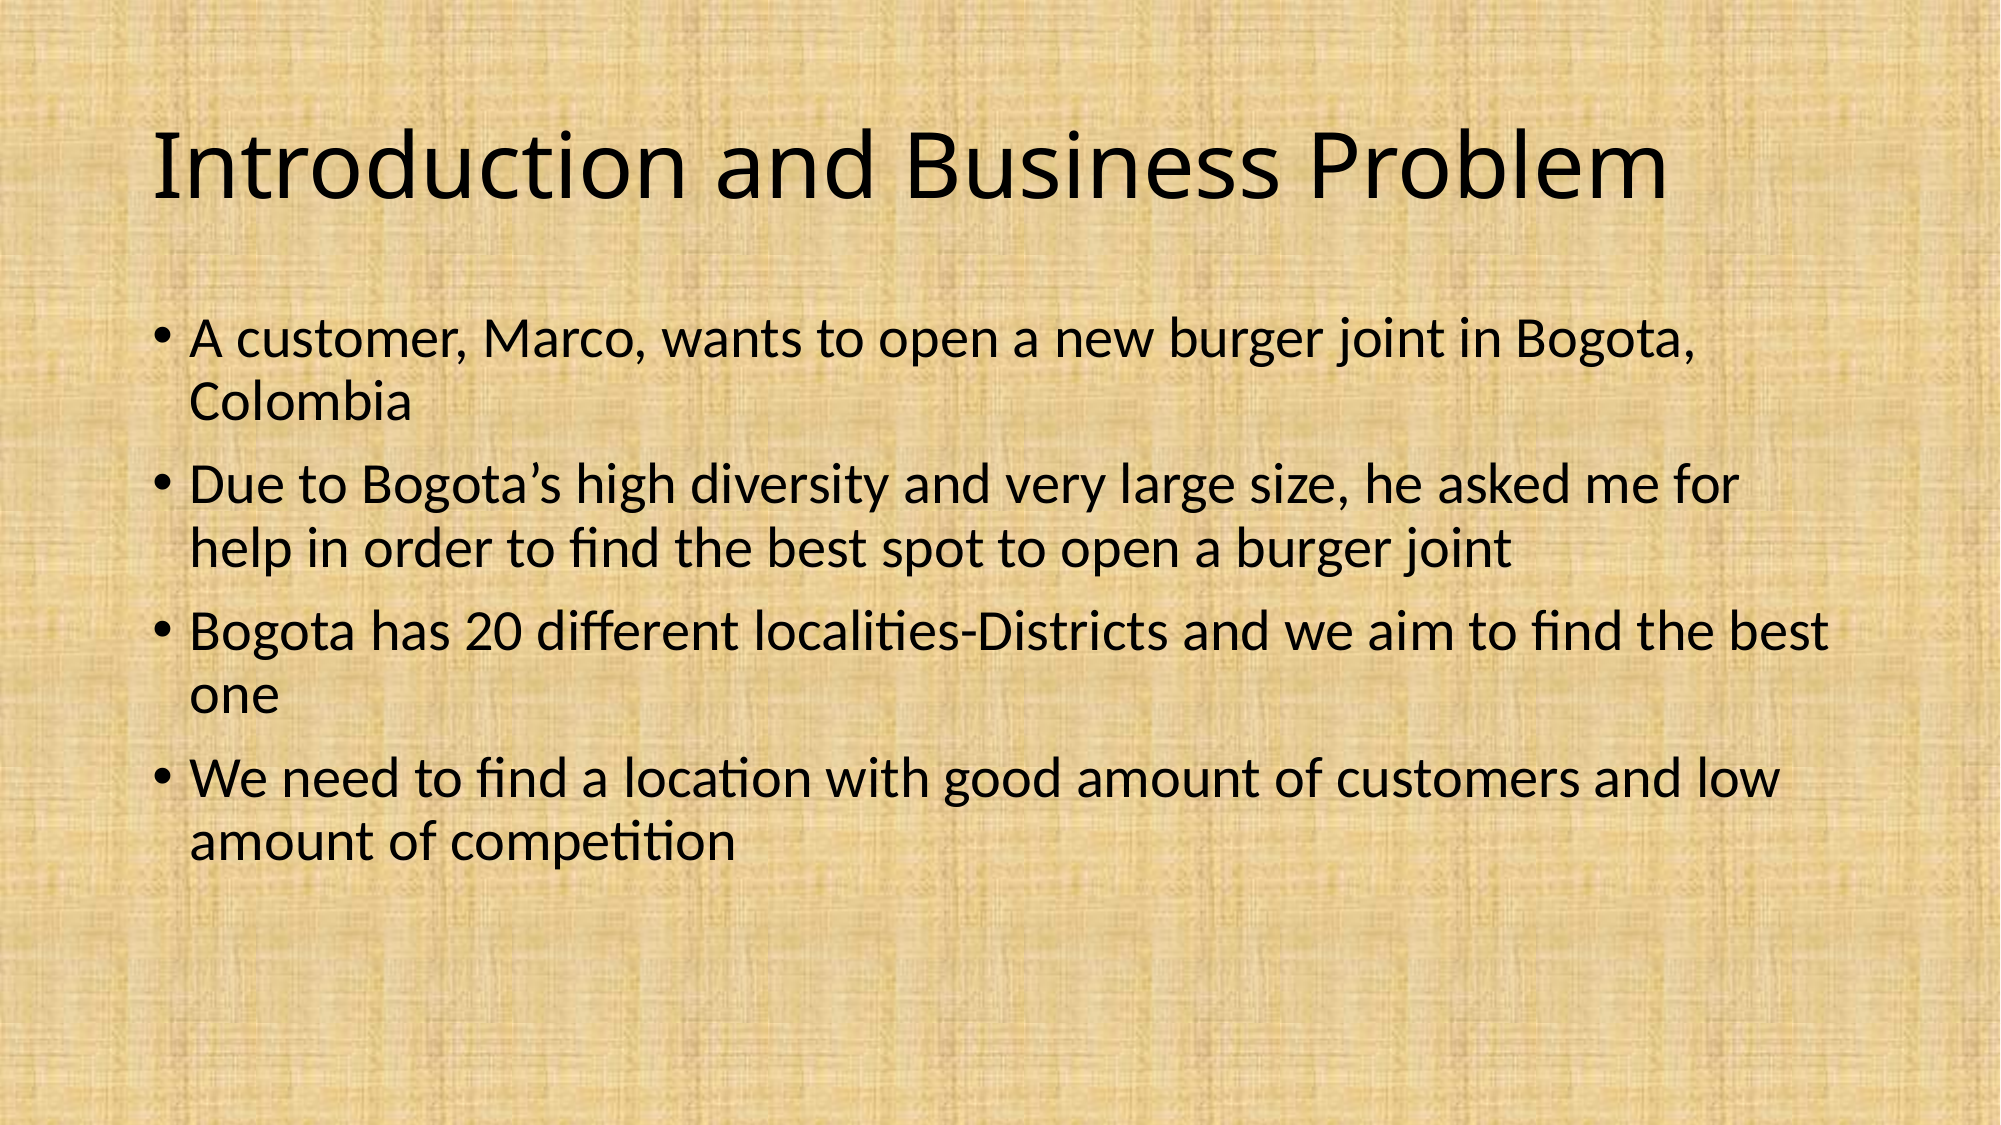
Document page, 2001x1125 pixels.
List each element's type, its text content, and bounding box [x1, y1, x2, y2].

title Introduction and Business Problem [137, 59, 1863, 278]
picture [0, 0, 2001, 1125]
list A customer, Marco, wants to open a new burger joint in Bogota, Colombia Due to Bogota’s high diversity and very large size, he asked me for help in order to find the best spot to open a burger joint Bogota has 20 different localities-Districts and we aim to find the best one We need to find a location with good amount of customers and low amount of competition [137, 299, 1863, 1014]
